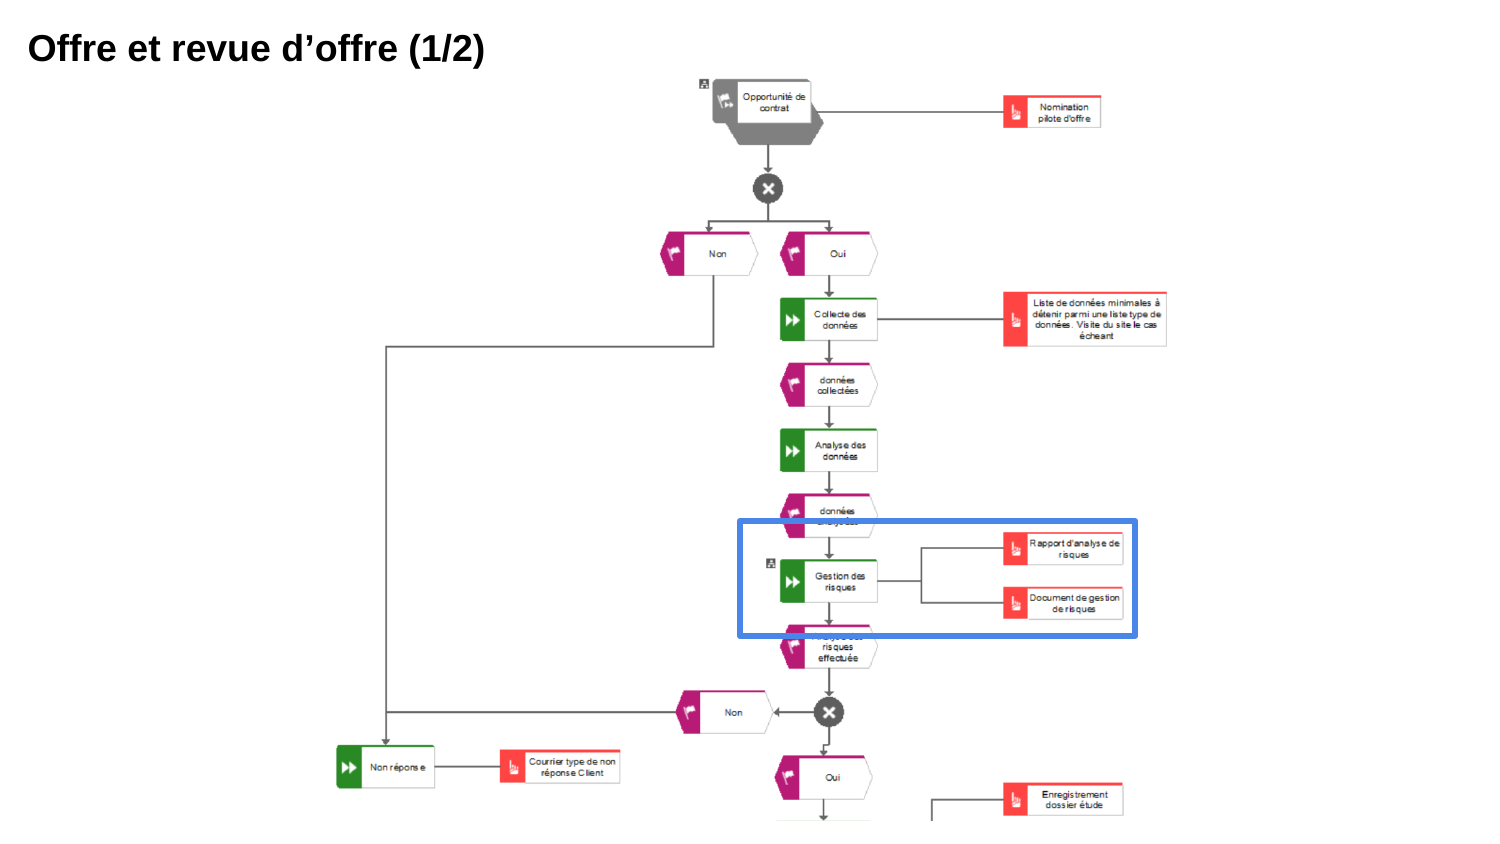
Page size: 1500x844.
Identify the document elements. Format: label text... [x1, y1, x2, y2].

picture [327, 76, 1173, 821]
title Offre et revue d’offre (1/2) [12, 8, 1363, 86]
